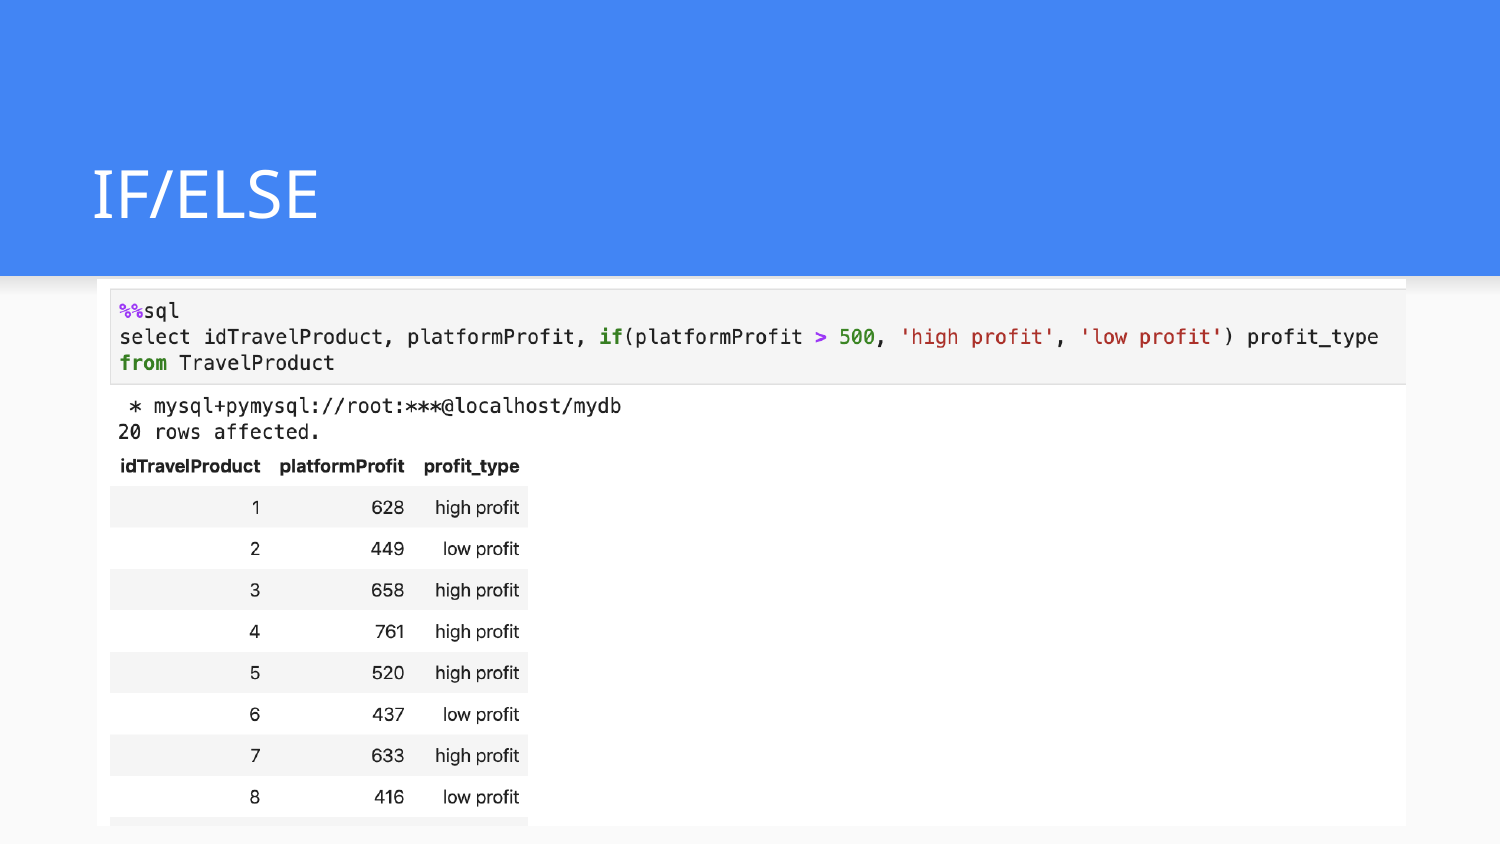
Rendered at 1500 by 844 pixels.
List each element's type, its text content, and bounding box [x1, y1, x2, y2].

title IF/ELSE [77, 121, 1427, 248]
picture [97, 279, 1406, 827]
